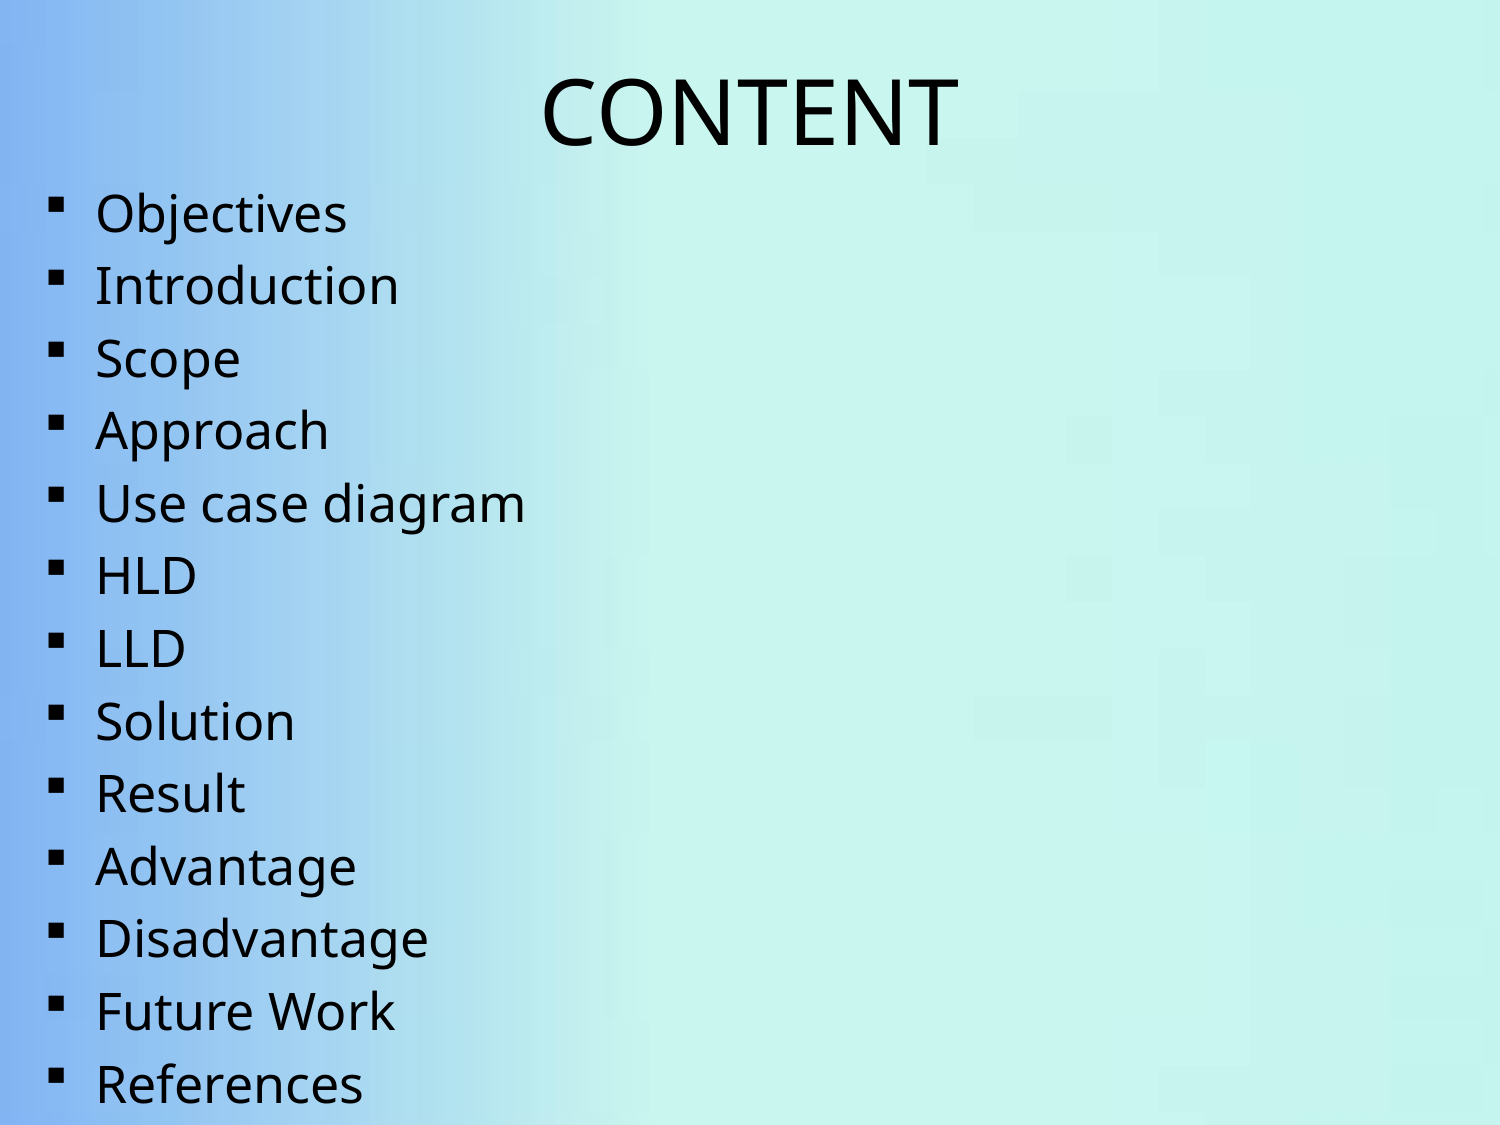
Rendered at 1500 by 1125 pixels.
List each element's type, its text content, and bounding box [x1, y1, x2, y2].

list Objectives Introduction Scope Approach Use case diagram HLD LLD Solution Result Advantage Disadvantage Future Work References [29, 172, 1425, 1125]
title CONTENT [75, 45, 1425, 172]
picture [0, 0, 1500, 1125]
